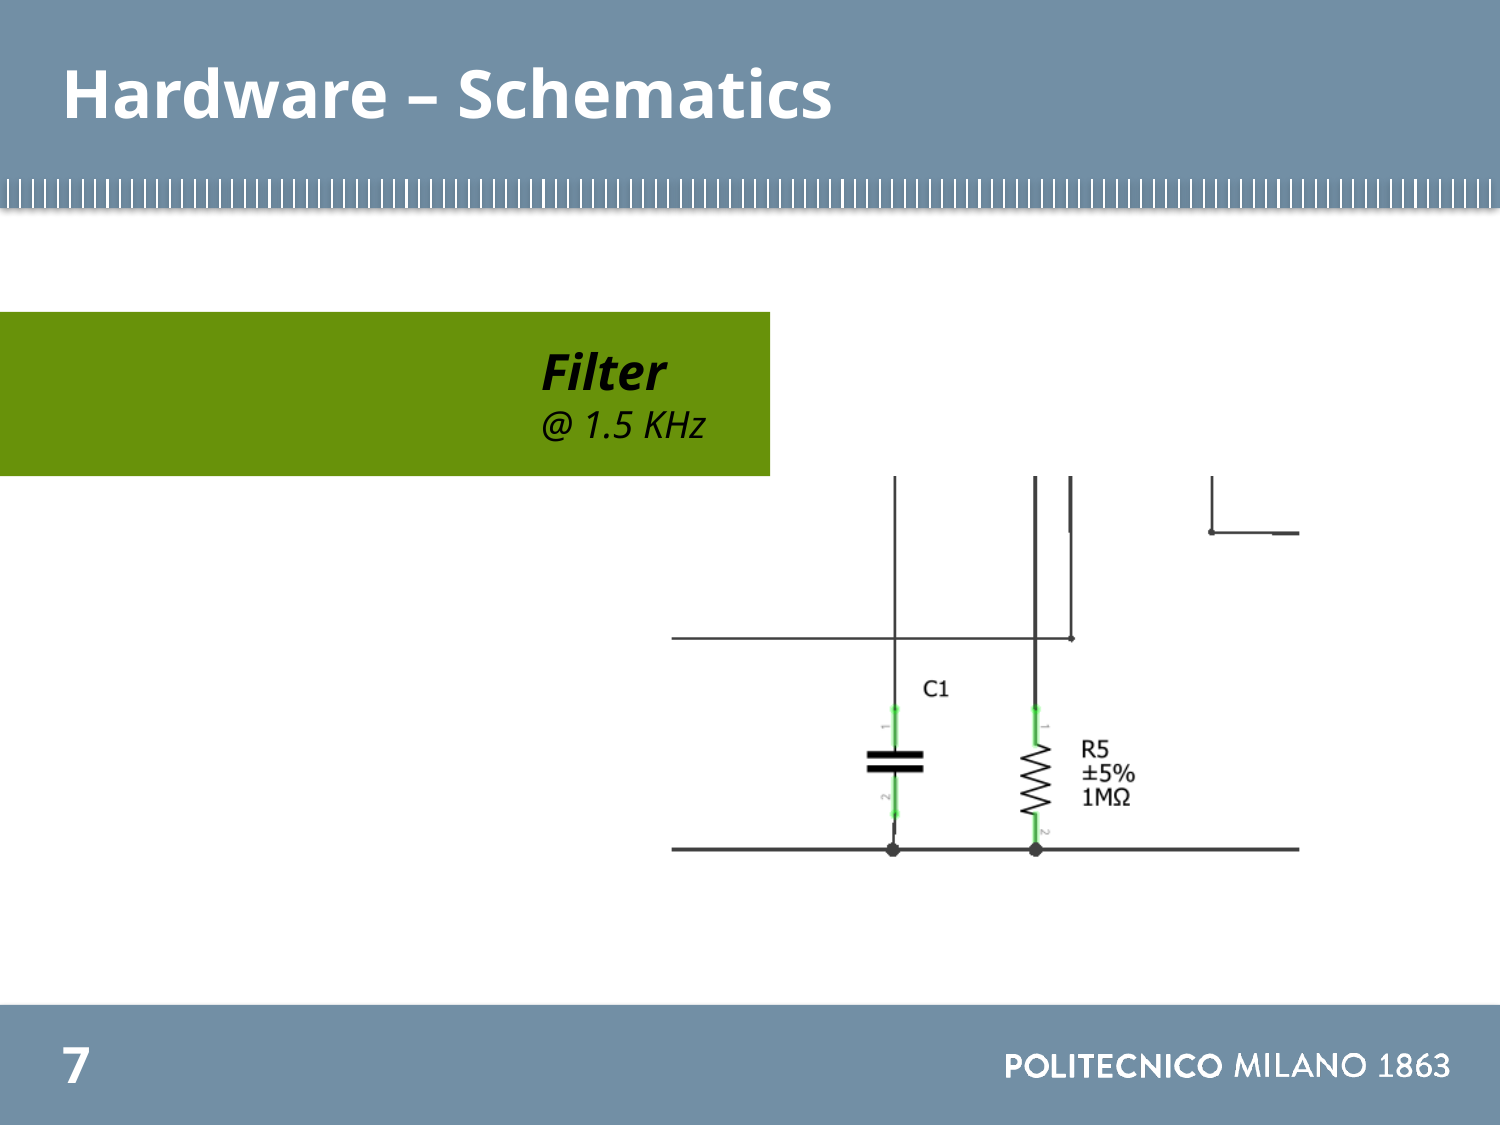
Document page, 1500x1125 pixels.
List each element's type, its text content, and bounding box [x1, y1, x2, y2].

picture [671, 475, 1300, 947]
picture [999, 1041, 1456, 1089]
text_box Filter @ 1.5 KHz [526, 333, 848, 454]
text_box 7 [47, 1026, 108, 1102]
text_box [0, 311, 771, 477]
title Hardware – Schematics [46, 22, 1454, 161]
